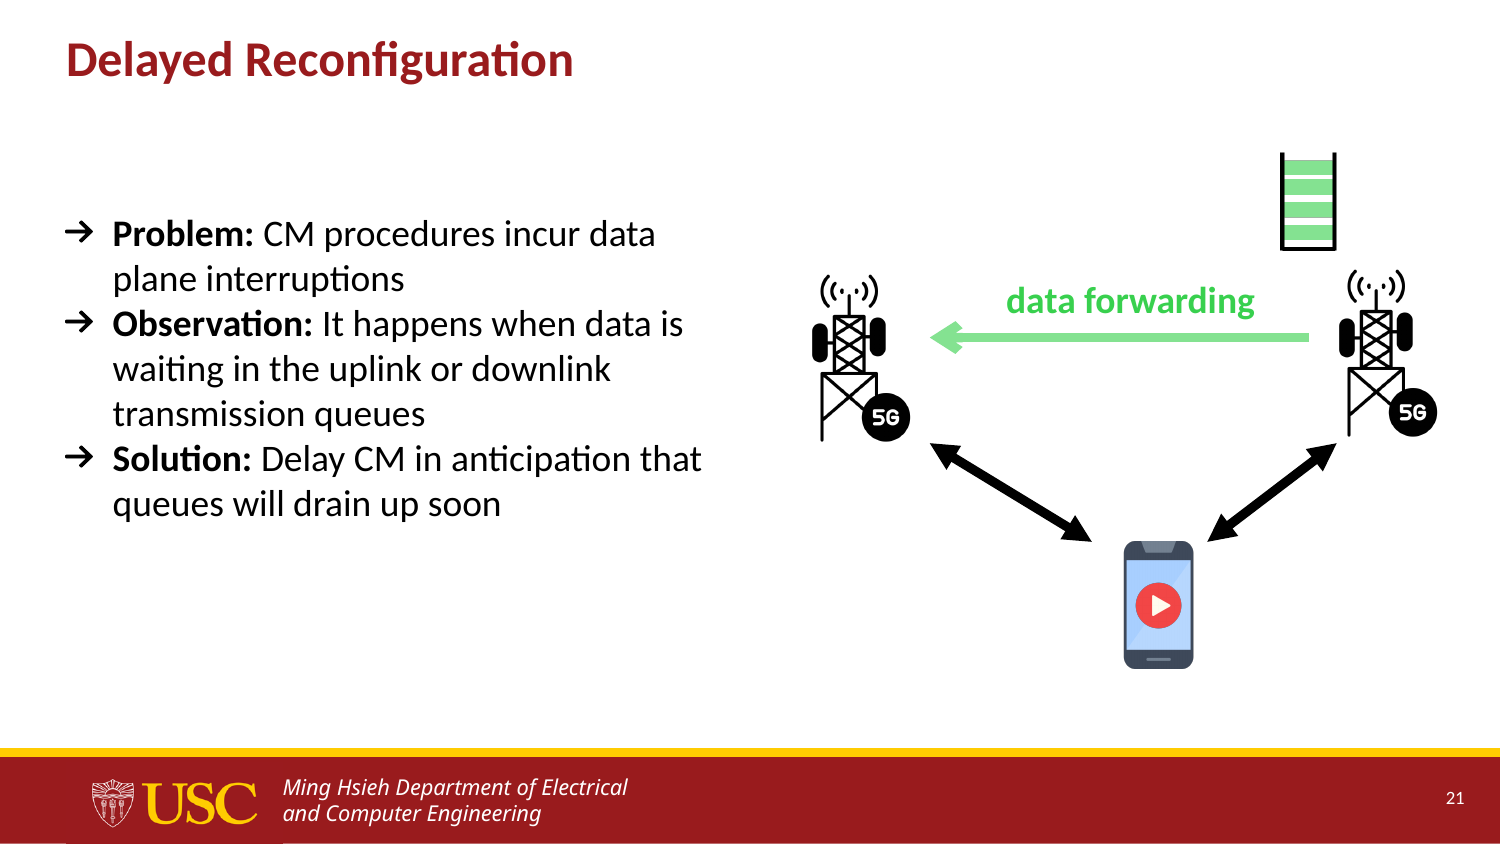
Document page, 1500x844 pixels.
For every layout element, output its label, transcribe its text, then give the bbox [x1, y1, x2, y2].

title Delayed Reconfiguration [51, 25, 675, 95]
picture [65, 218, 93, 245]
picture [769, 266, 953, 450]
picture [66, 762, 283, 844]
text_box Problem: CM procedures incur data plane interruptions Observation: It happens when data is waiting in the uplink or downlink transmission queues Solution: Delay CM in anticipation that queues will drain up soon [51, 201, 731, 532]
picture [1280, 152, 1337, 252]
picture [1099, 541, 1217, 669]
picture [65, 443, 93, 470]
slide_number 21 [1389, 764, 1480, 830]
picture [65, 308, 93, 335]
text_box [929, 442, 1092, 542]
text_box data forwarding [987, 276, 1274, 322]
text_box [1207, 442, 1337, 542]
picture [1296, 261, 1481, 445]
